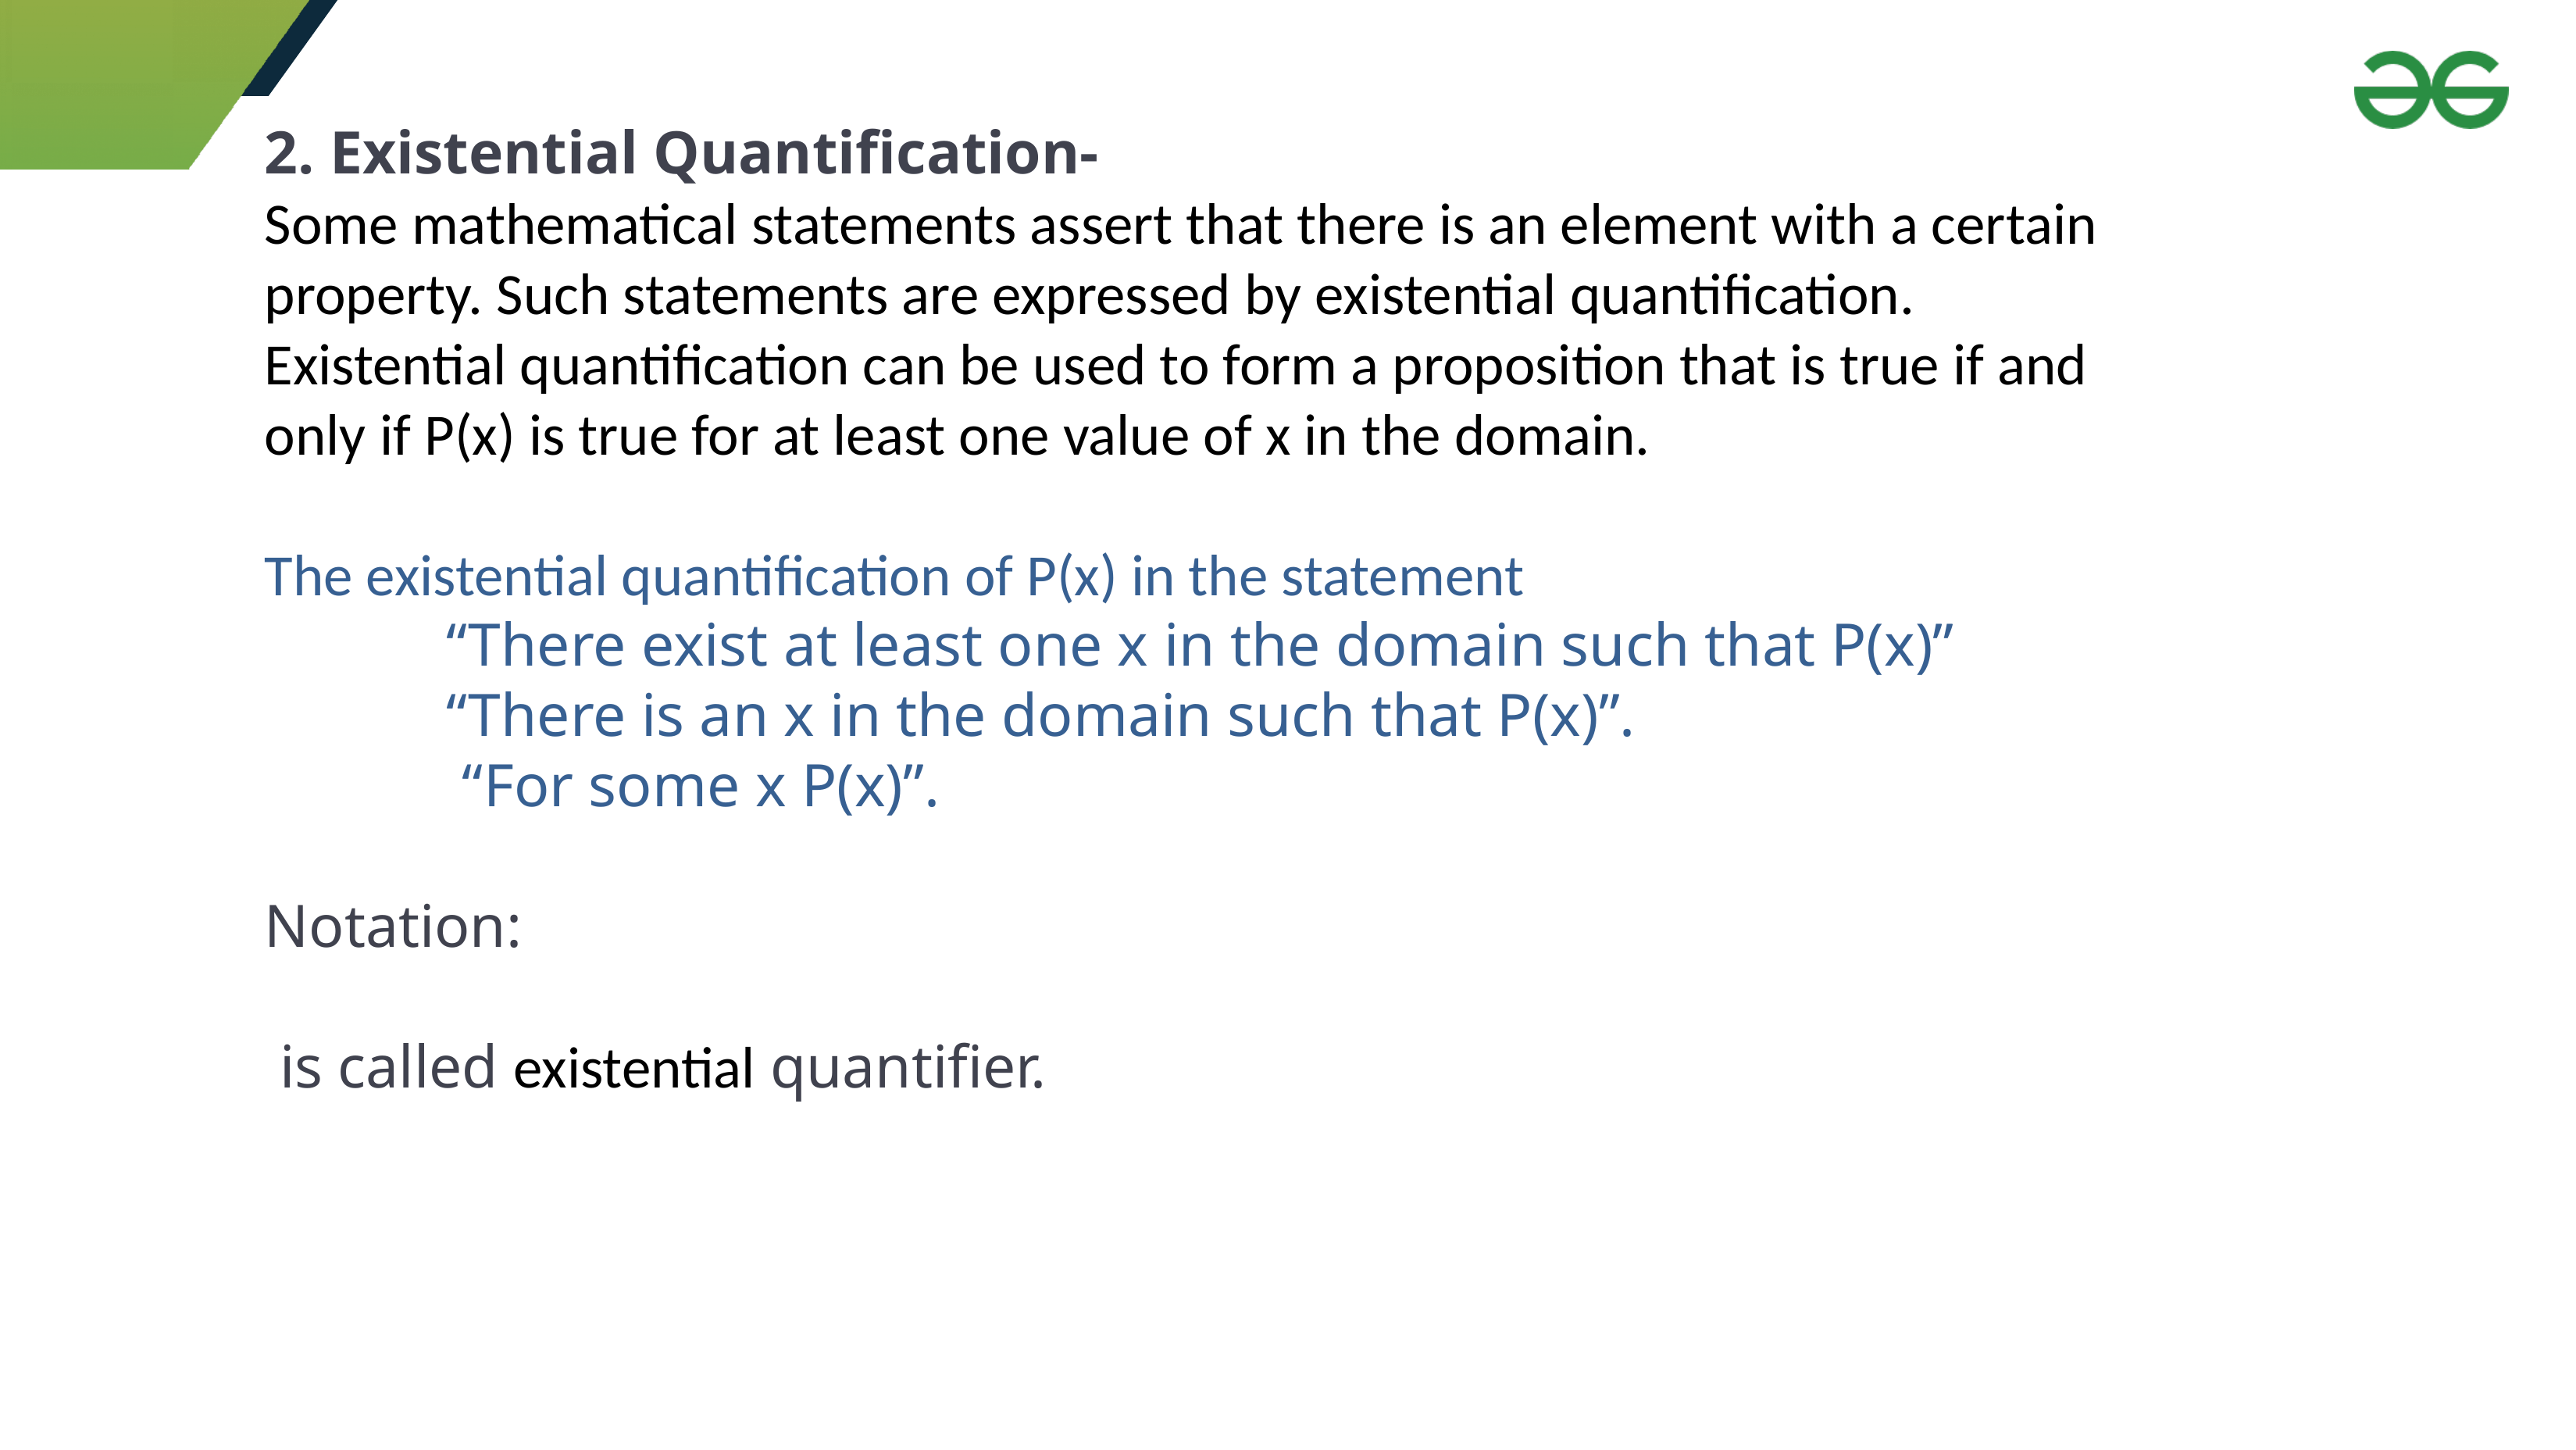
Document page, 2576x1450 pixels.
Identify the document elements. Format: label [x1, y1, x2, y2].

picture [0, 0, 309, 170]
picture [2353, 50, 2509, 130]
